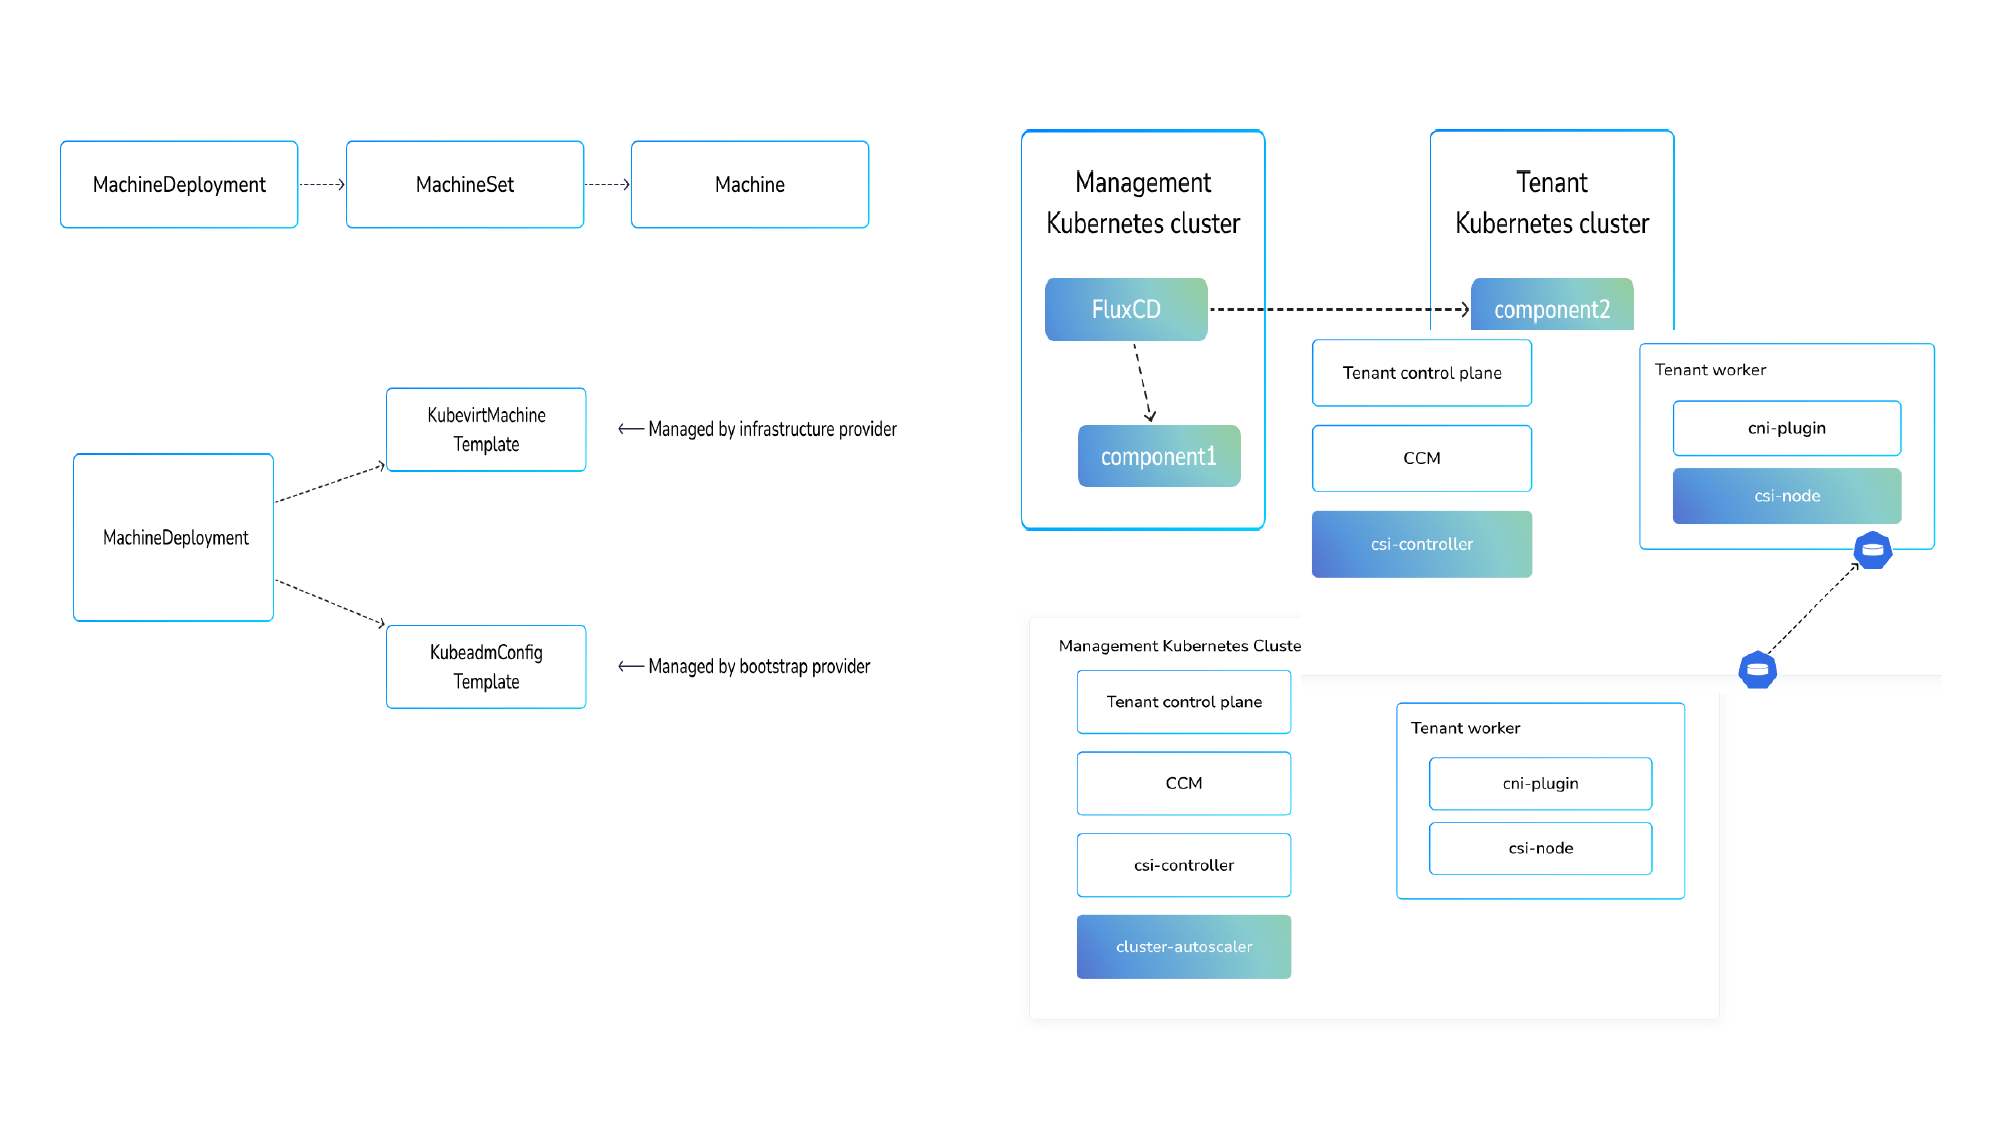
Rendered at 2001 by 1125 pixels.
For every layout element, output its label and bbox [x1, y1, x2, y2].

picture [44, 0, 1942, 1030]
